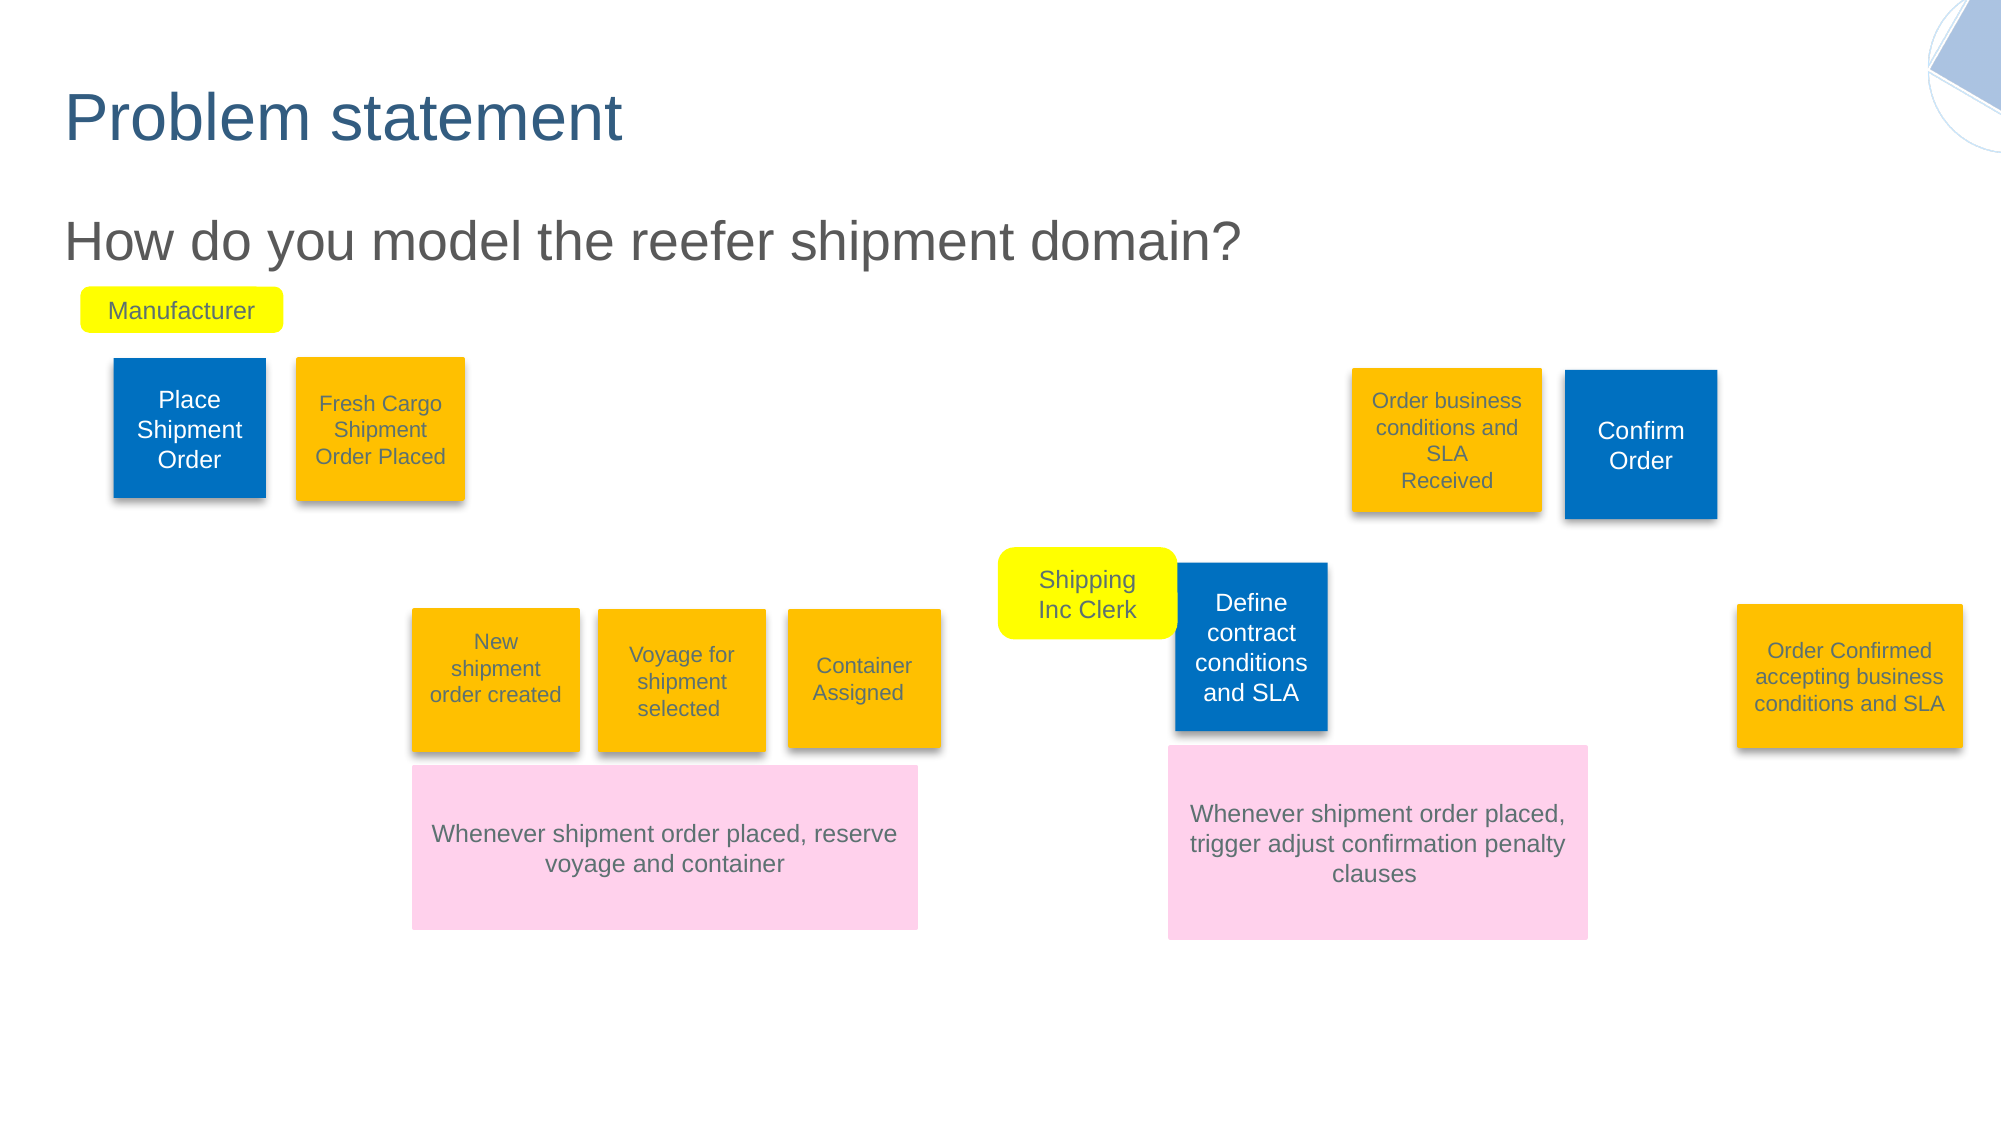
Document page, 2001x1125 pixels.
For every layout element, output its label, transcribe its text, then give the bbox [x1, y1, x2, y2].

title Problem statement [64, 9, 1850, 155]
text_box Fresh Cargo Shipment Order Placed [296, 357, 465, 501]
text_box Define contract conditions and SLA [1173, 560, 1330, 733]
list How do you model the reefer shipment domain? [64, 197, 1900, 317]
text_box Manufacturer [80, 286, 284, 333]
text_box Whenever shipment order placed, trigger adjust confirmation penalty clauses [1168, 745, 1588, 940]
text_box Voyage for shipment selected [598, 609, 766, 752]
text_box Whenever shipment order placed, reserve voyage and container [412, 765, 918, 930]
text_box Container Assigned [788, 609, 941, 748]
text_box Shipping Inc Clerk [997, 547, 1178, 640]
text_box UI Web SPA [1924, 0, 2001, 154]
text_box Order Confirmed accepting business conditions and SLA [1737, 604, 1963, 748]
text_box Place Shipment Order [112, 356, 268, 500]
text_box Order business conditions and SLA Received [1352, 368, 1542, 512]
text_box Confirm Order [1563, 368, 1719, 521]
text_box New shipment order created [412, 608, 580, 752]
